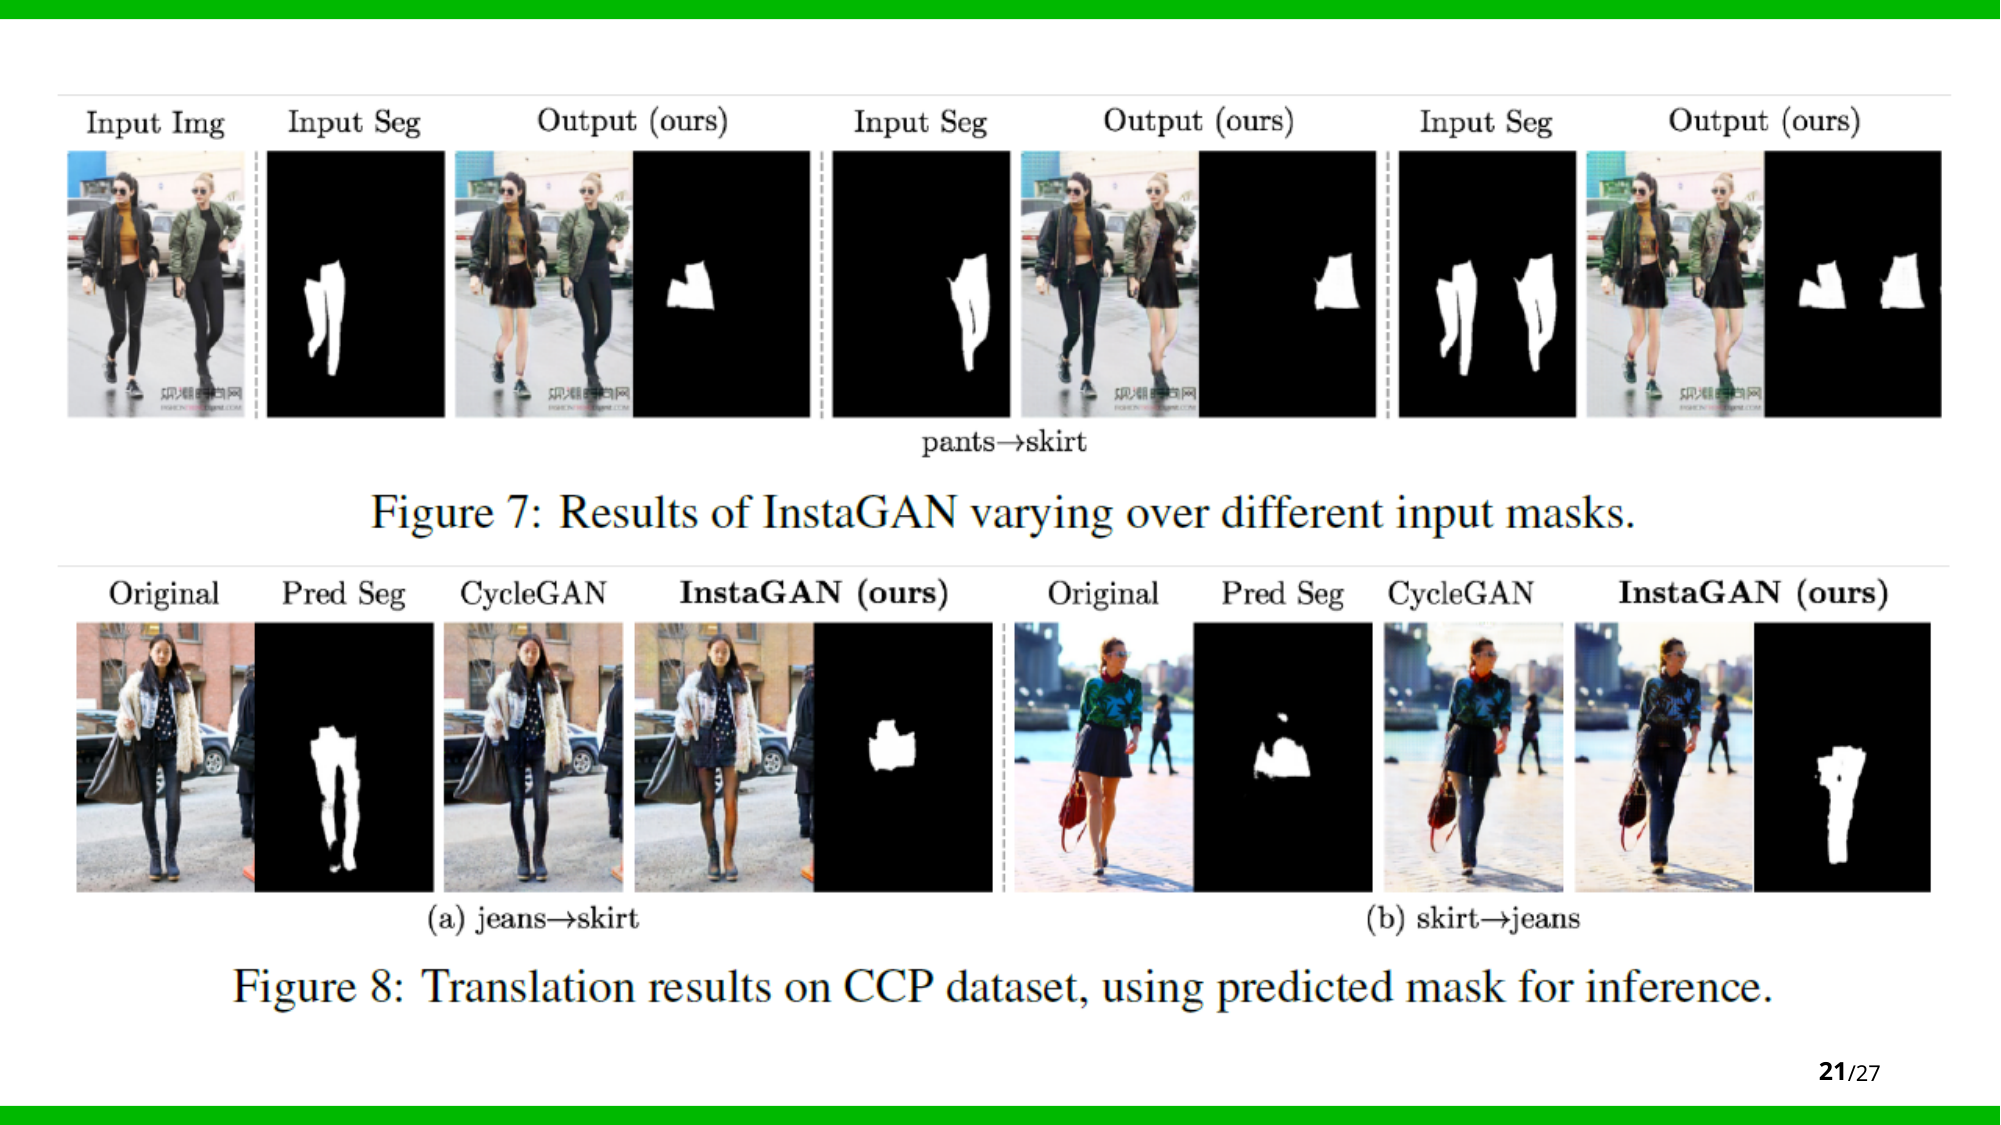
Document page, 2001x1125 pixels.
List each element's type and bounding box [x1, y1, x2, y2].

picture [33, 68, 1967, 1057]
